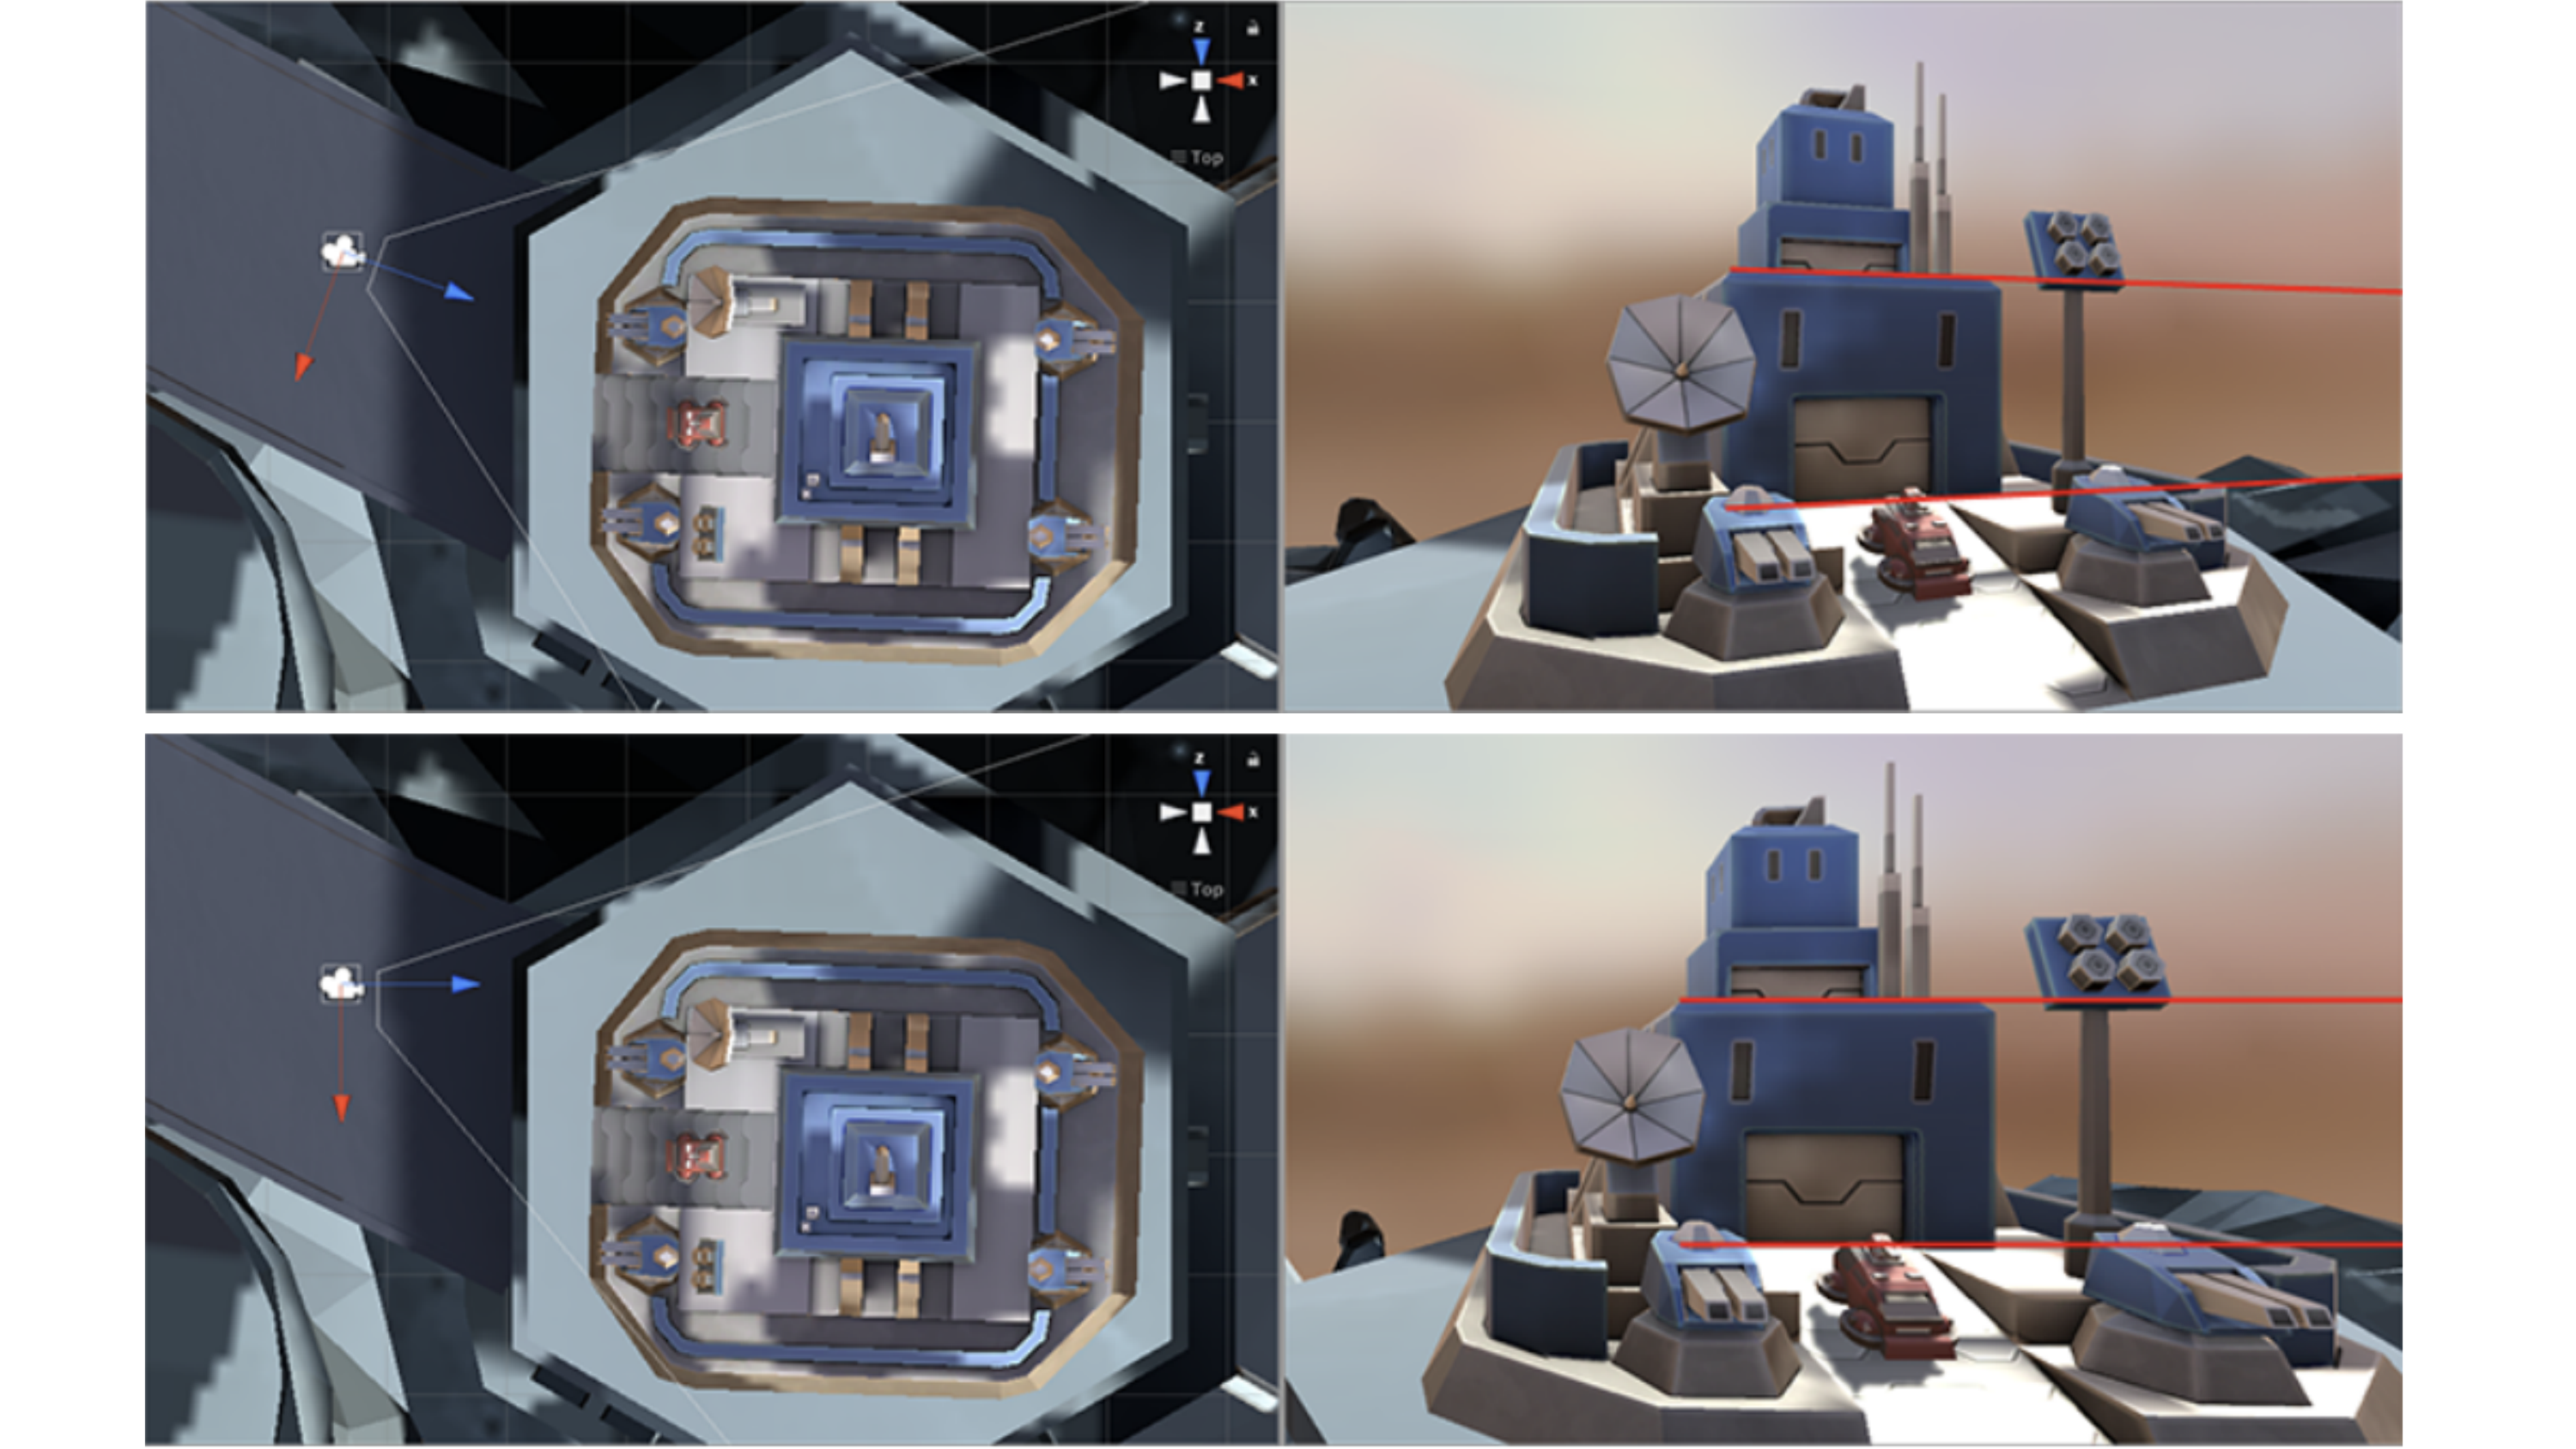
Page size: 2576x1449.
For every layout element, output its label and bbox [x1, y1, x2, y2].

text_box [144, 733, 2403, 1449]
text_box [144, 0, 2403, 713]
